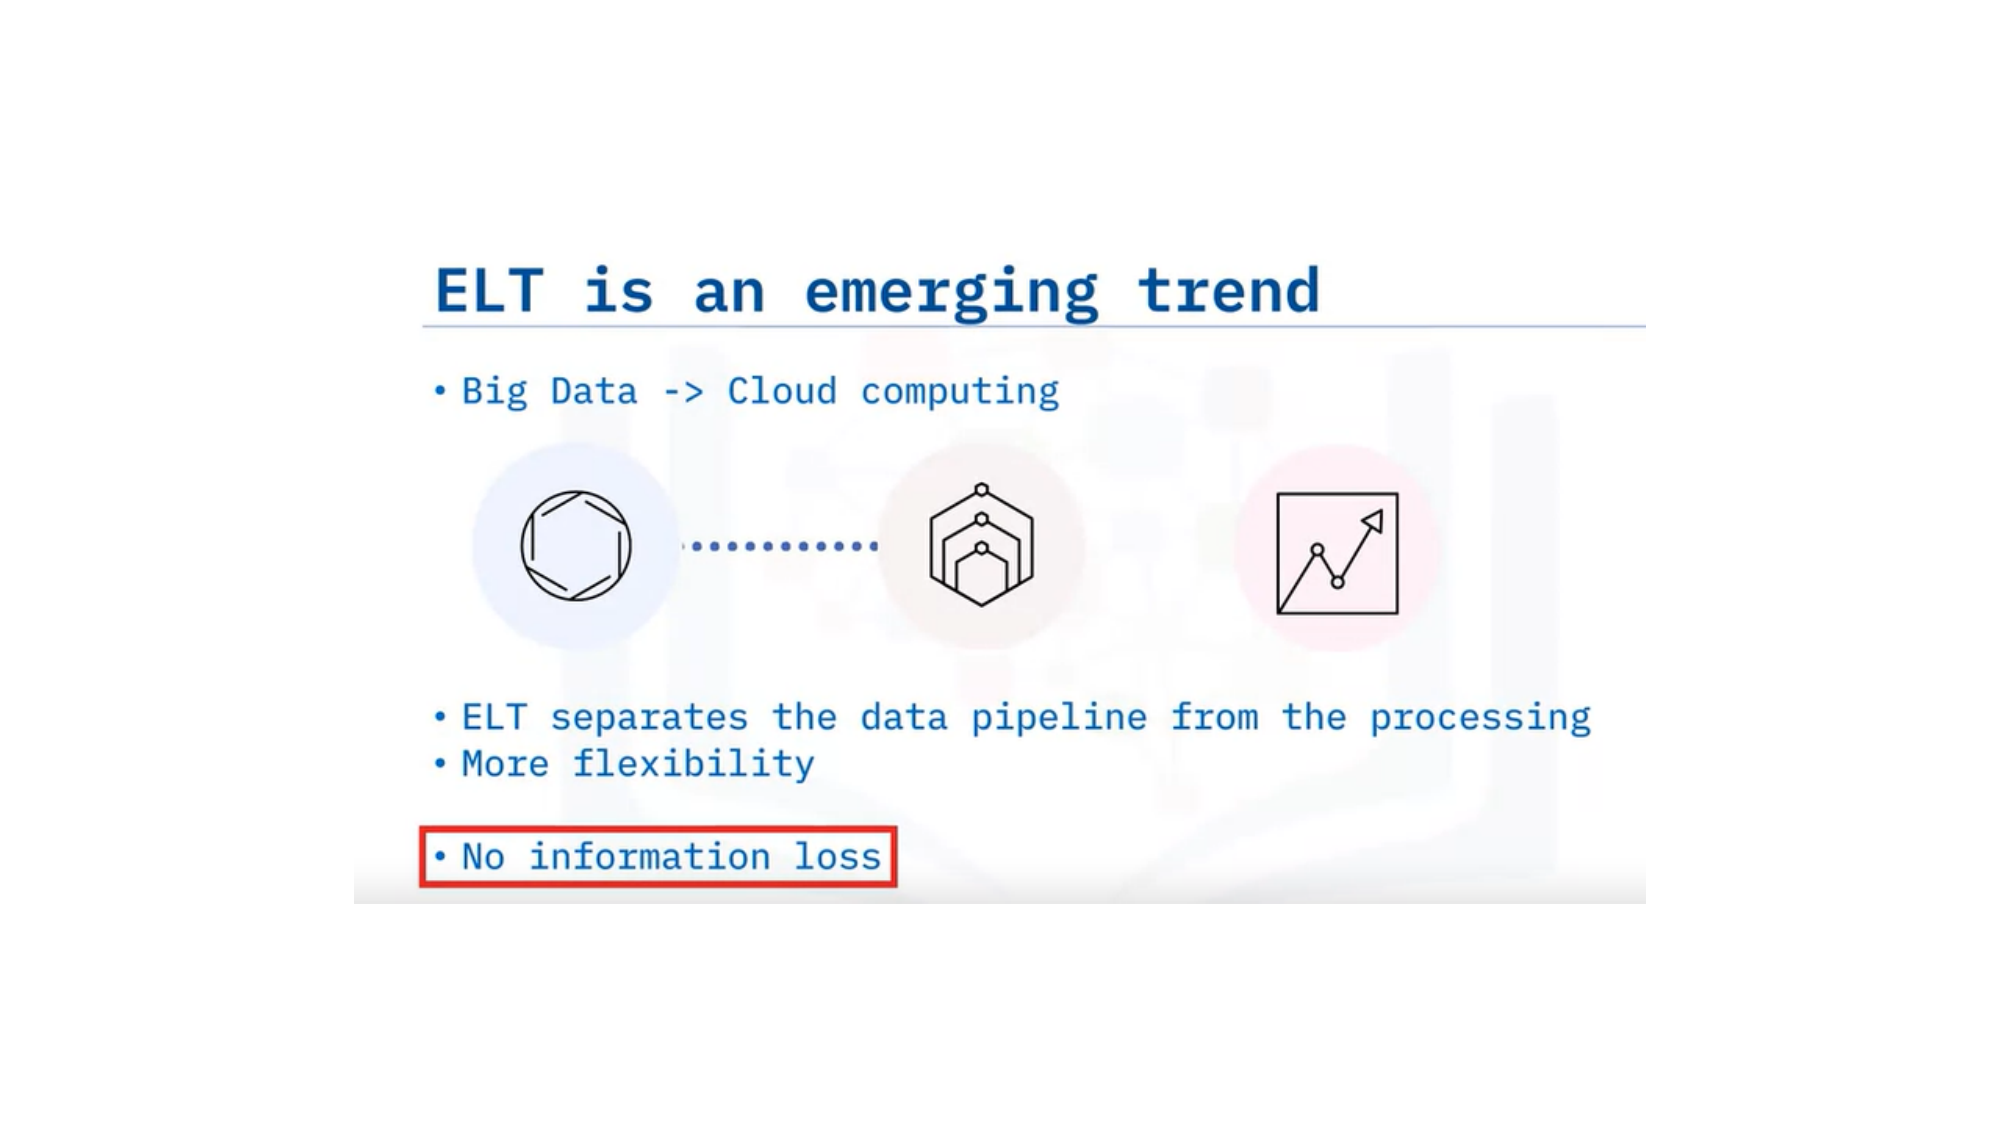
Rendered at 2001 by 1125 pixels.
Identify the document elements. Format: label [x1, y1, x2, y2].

picture [354, 221, 1646, 904]
